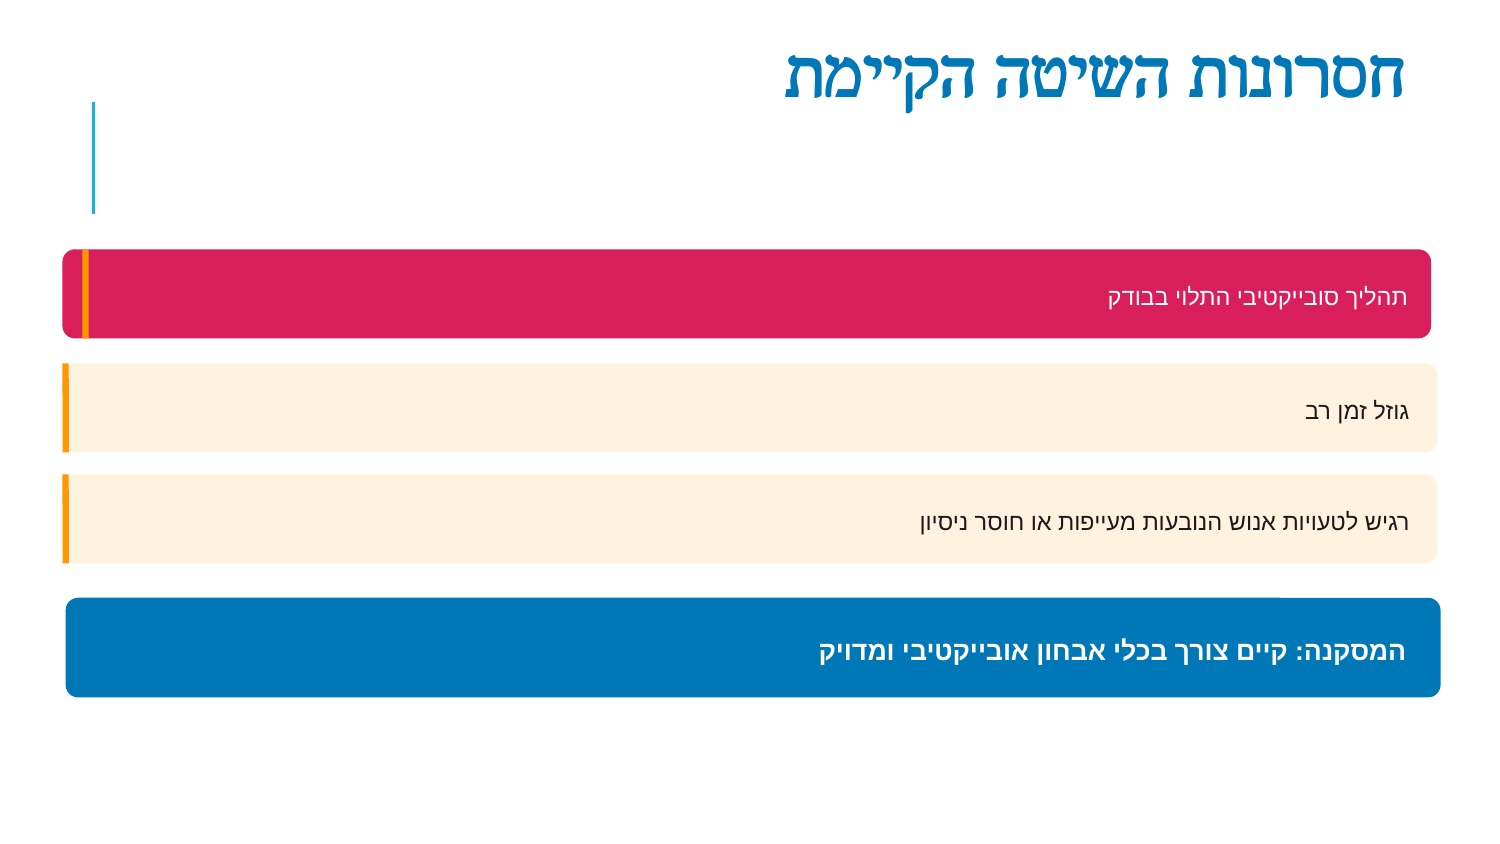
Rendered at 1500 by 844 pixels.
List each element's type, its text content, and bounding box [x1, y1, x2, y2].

text_box [66, 363, 1438, 453]
text_box תהליך סובייקטיבי התלוי בבודק [68, 277, 1408, 311]
text_box [62, 249, 85, 339]
text_box [86, 249, 1432, 339]
text_box [65, 597, 1441, 698]
text_box המסקנה: קיים צורך בכלי אבחון אובייקטיבי ומדויק [67, 628, 1407, 667]
text_box [66, 474, 1438, 564]
text_box רגיש לטעויות אנוש הנובעות מעייפות או חוסר ניסיון [70, 502, 1410, 536]
text_box גוזל זמן רב [70, 391, 1410, 425]
text_box חסרונות השיטה הקיימת [672, 0, 1438, 129]
